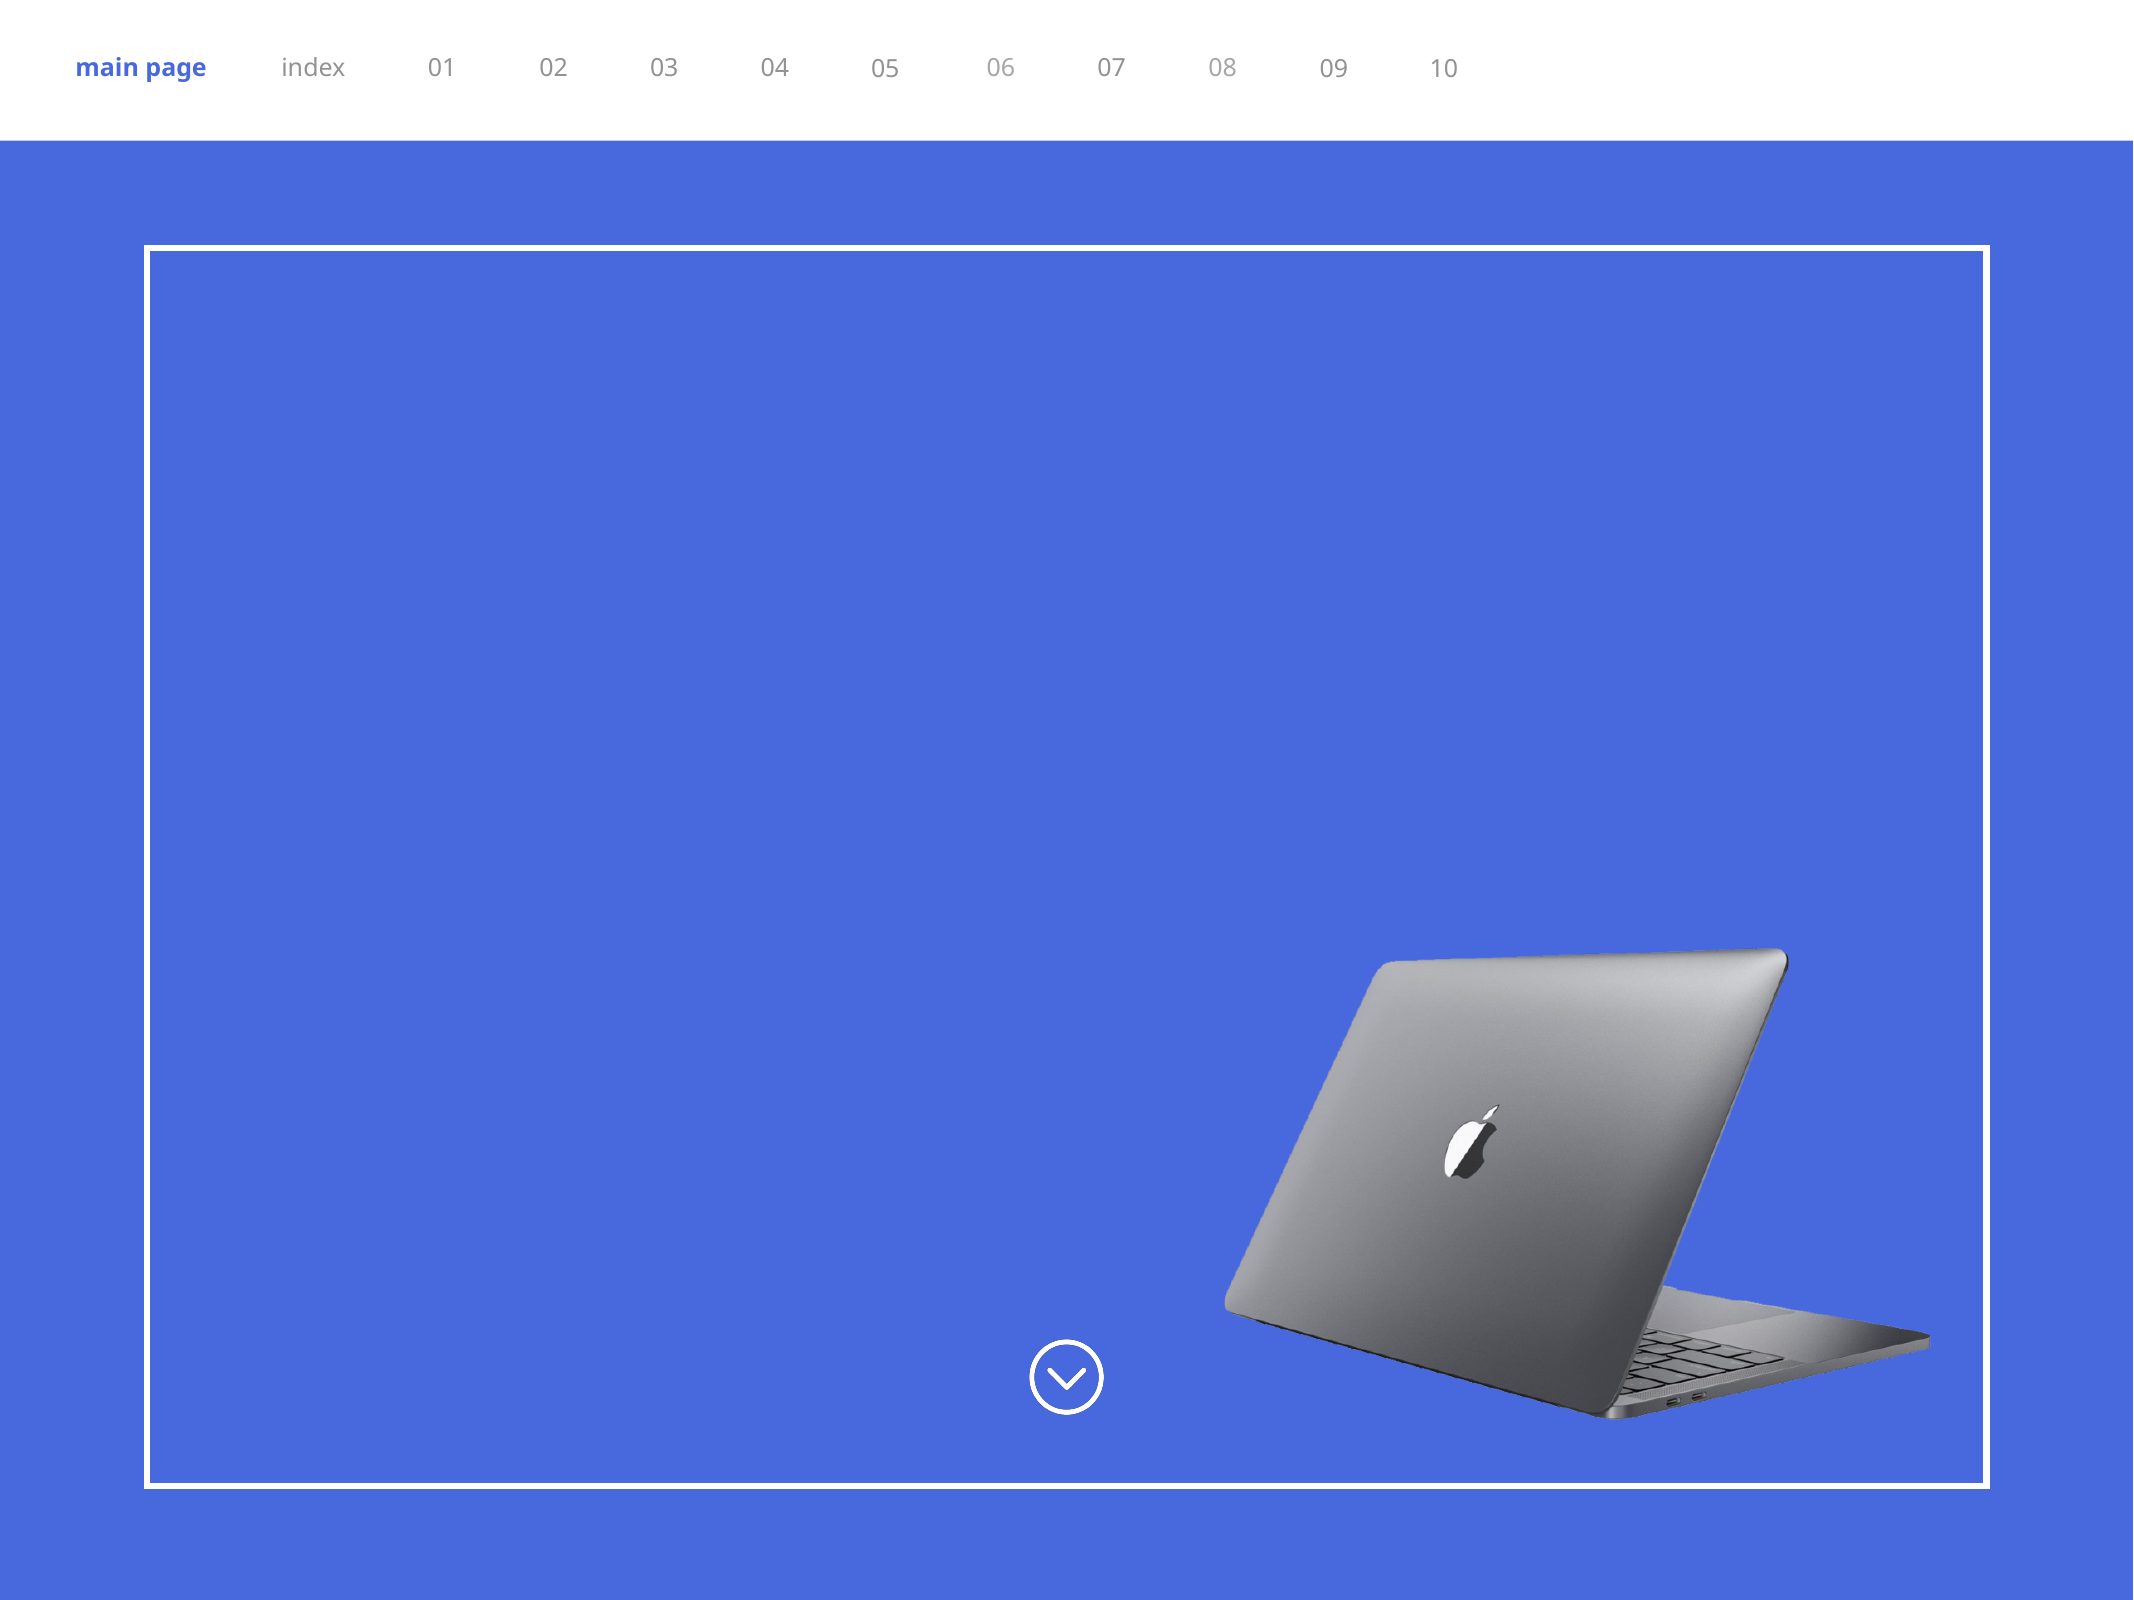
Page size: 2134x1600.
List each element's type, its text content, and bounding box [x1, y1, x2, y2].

text_box 03 [641, 46, 687, 90]
text_box 08 [1199, 47, 1246, 91]
text_box 09 [1311, 48, 1357, 92]
text_box main page [67, 46, 216, 90]
text_box 10 [1421, 47, 1467, 92]
text_box 05 [862, 47, 908, 92]
text_box 06 [978, 47, 1024, 91]
text_box 01 [419, 46, 465, 90]
picture [1153, 758, 2002, 1600]
text_box [146, 248, 1987, 1487]
text_box 07 [1089, 47, 1135, 91]
text_box 02 [530, 46, 577, 90]
text_box index [272, 46, 354, 90]
text_box 04 [752, 46, 798, 90]
text_box [0, 0, 2134, 141]
picture [1025, 1335, 1109, 1419]
